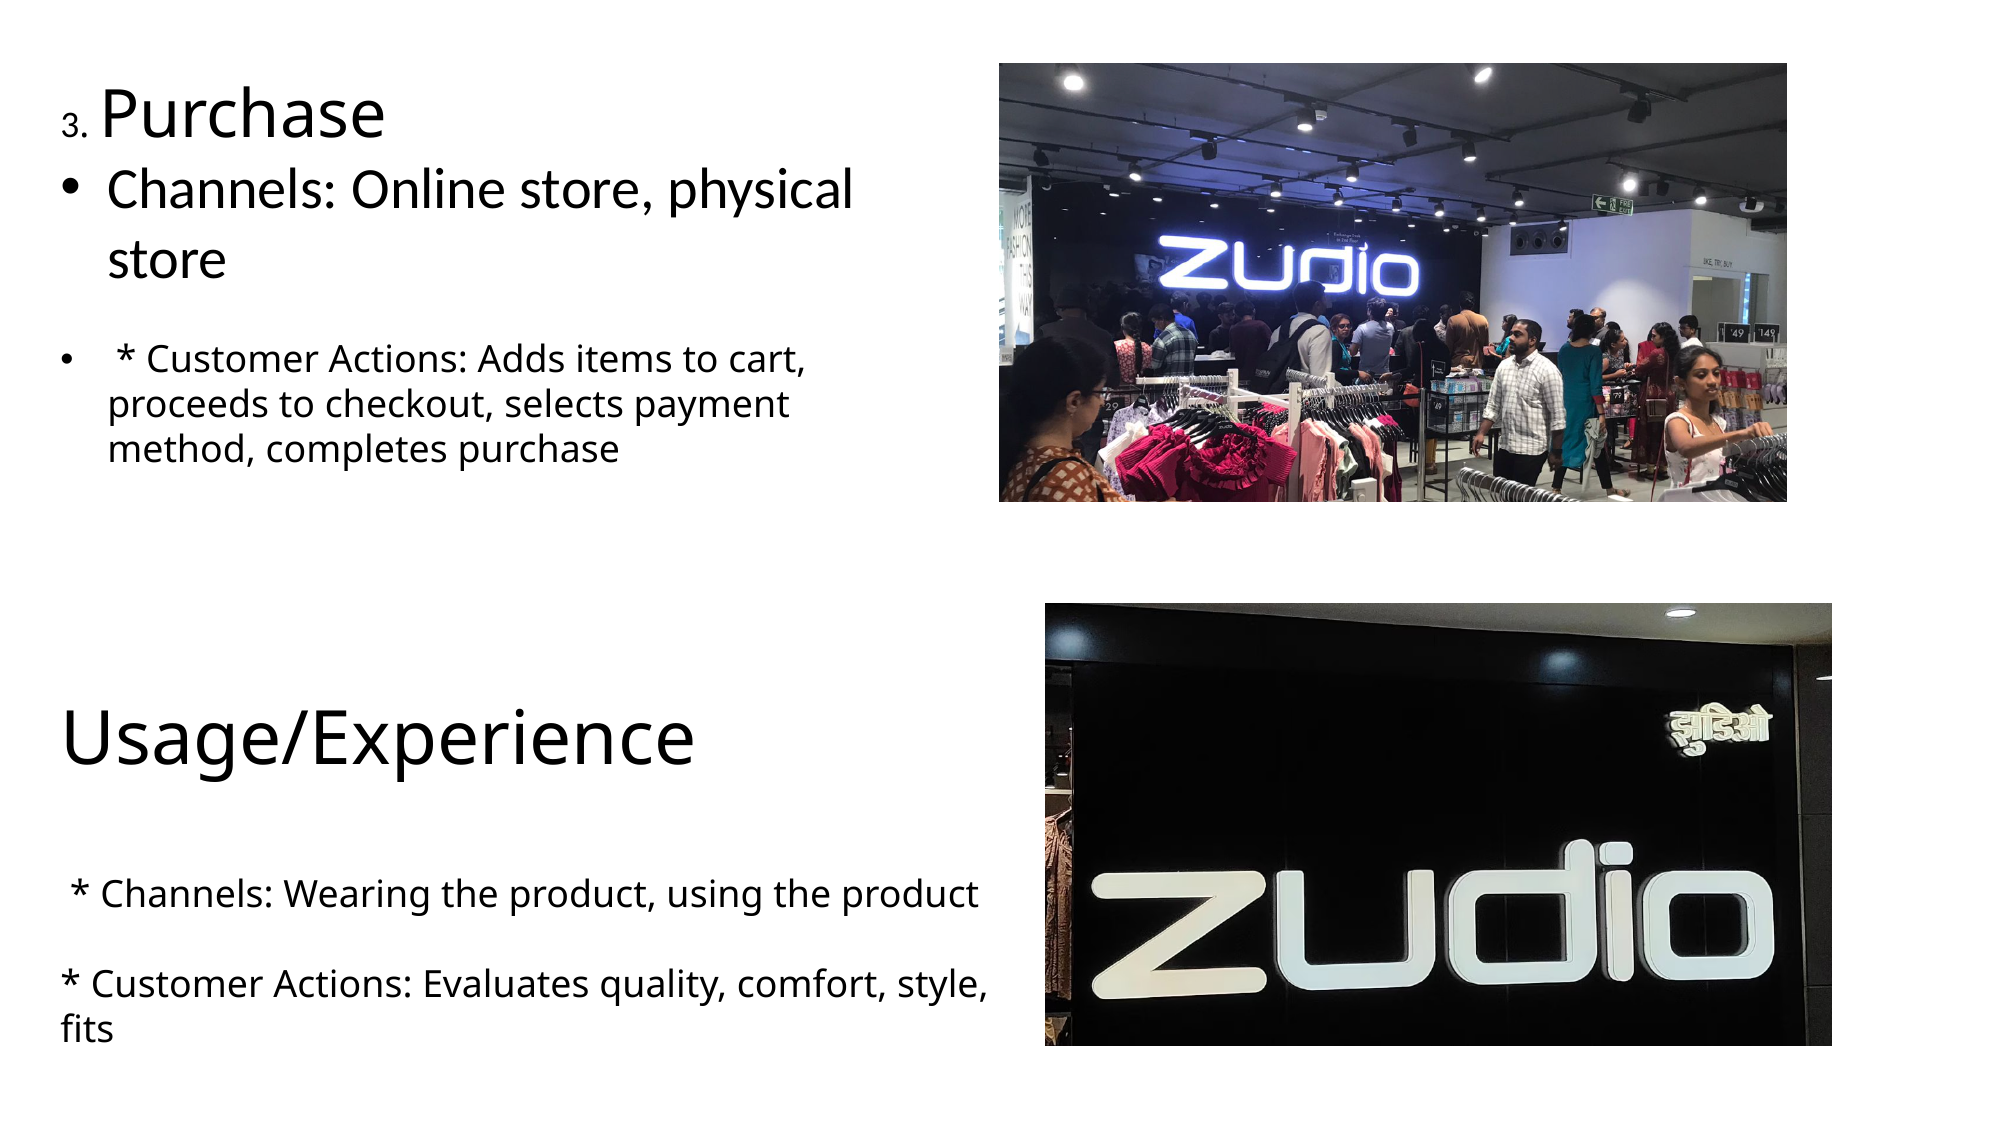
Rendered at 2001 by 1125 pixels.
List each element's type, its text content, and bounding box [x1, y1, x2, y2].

text_box Usage/Experience * Channels: Wearing the product, using the product * Customer Actions: Evaluates quality, comfort, style, fits [45, 682, 1046, 1058]
picture [999, 63, 1787, 502]
text_box 3. Purchase Channels: Online store, physical store * Customer Actions: Adds items to cart, proceeds to checkout, selects payment method, completes purchase [45, 63, 931, 478]
picture [1045, 603, 1832, 1046]
